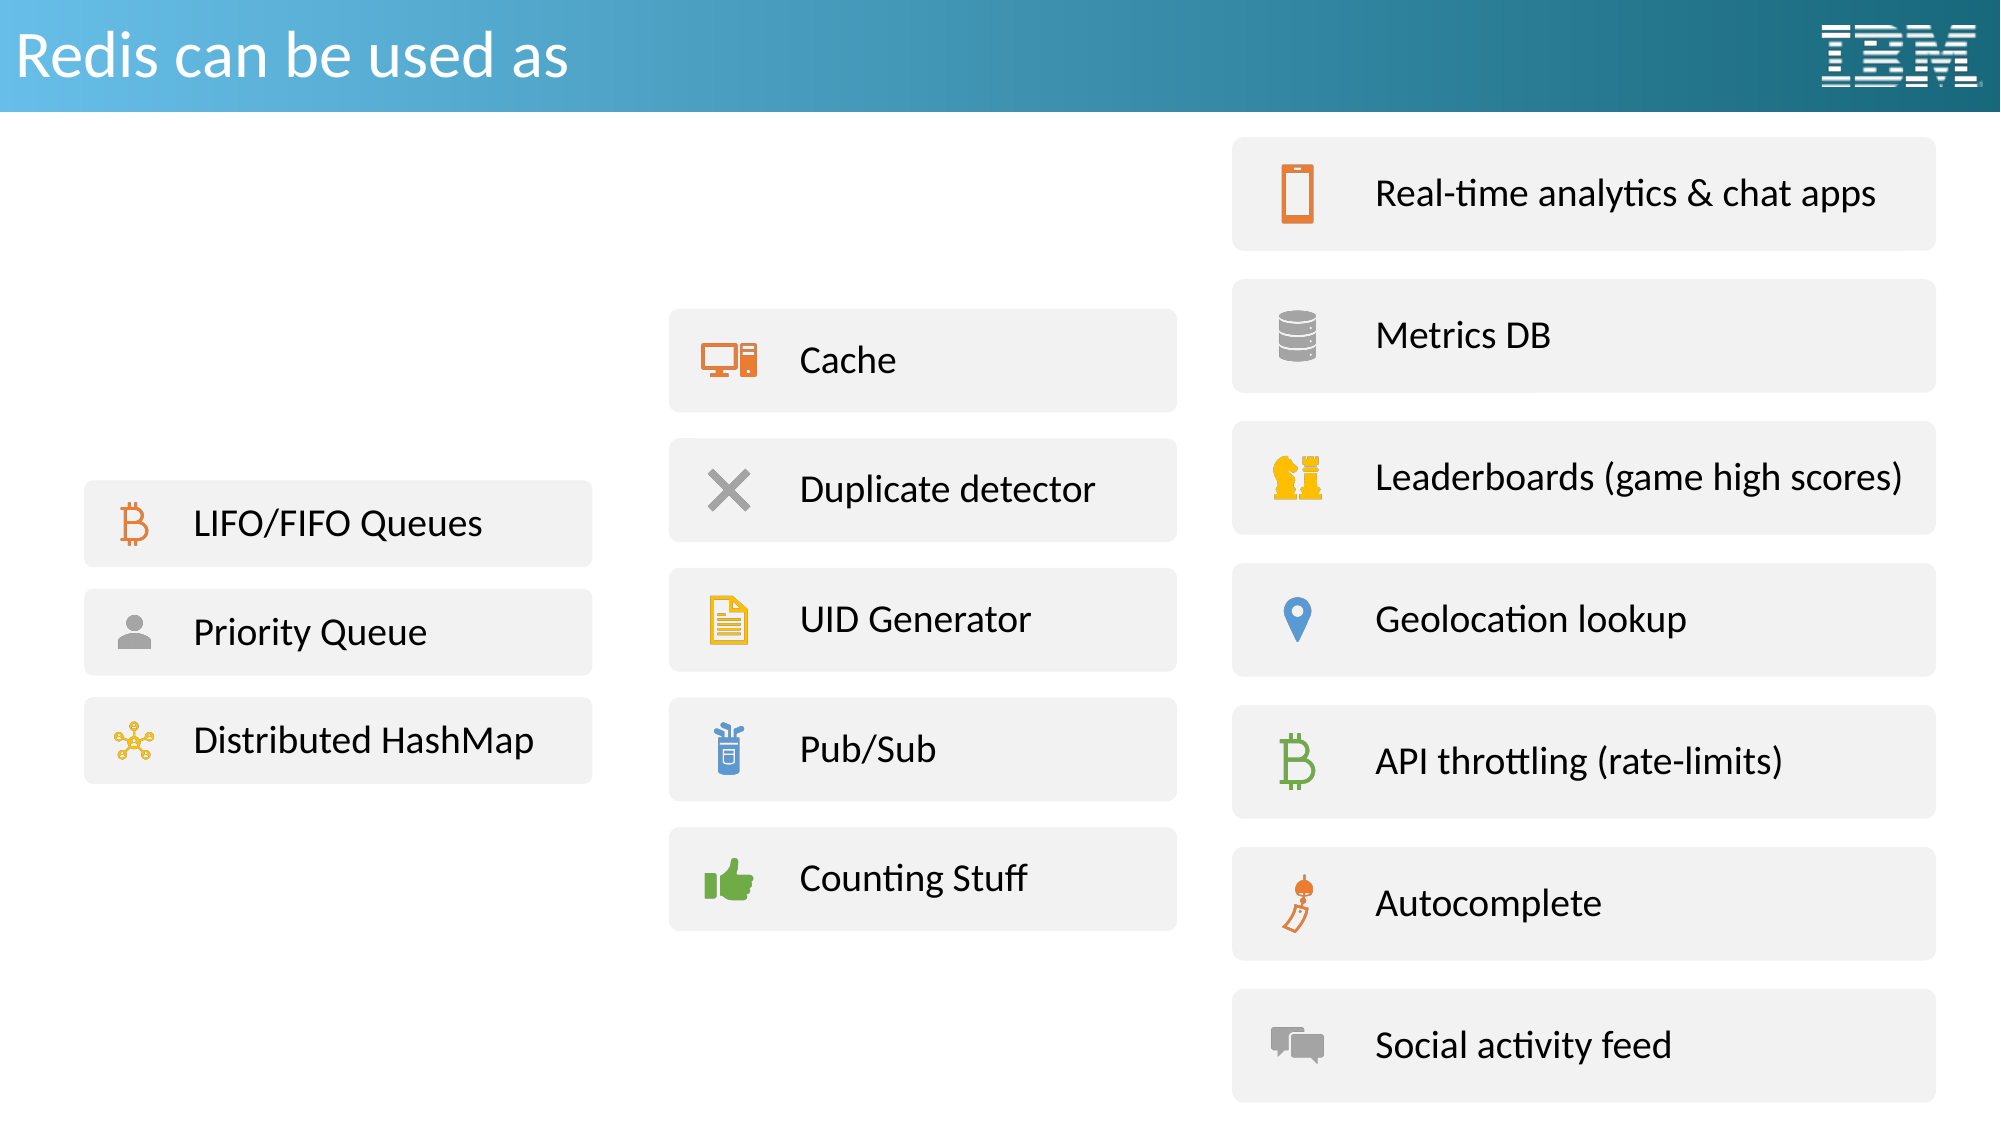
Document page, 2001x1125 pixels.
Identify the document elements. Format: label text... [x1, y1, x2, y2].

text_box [84, 480, 593, 784]
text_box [668, 308, 1178, 932]
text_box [1232, 137, 1937, 1103]
title Redis can be used as [0, 13, 1725, 99]
